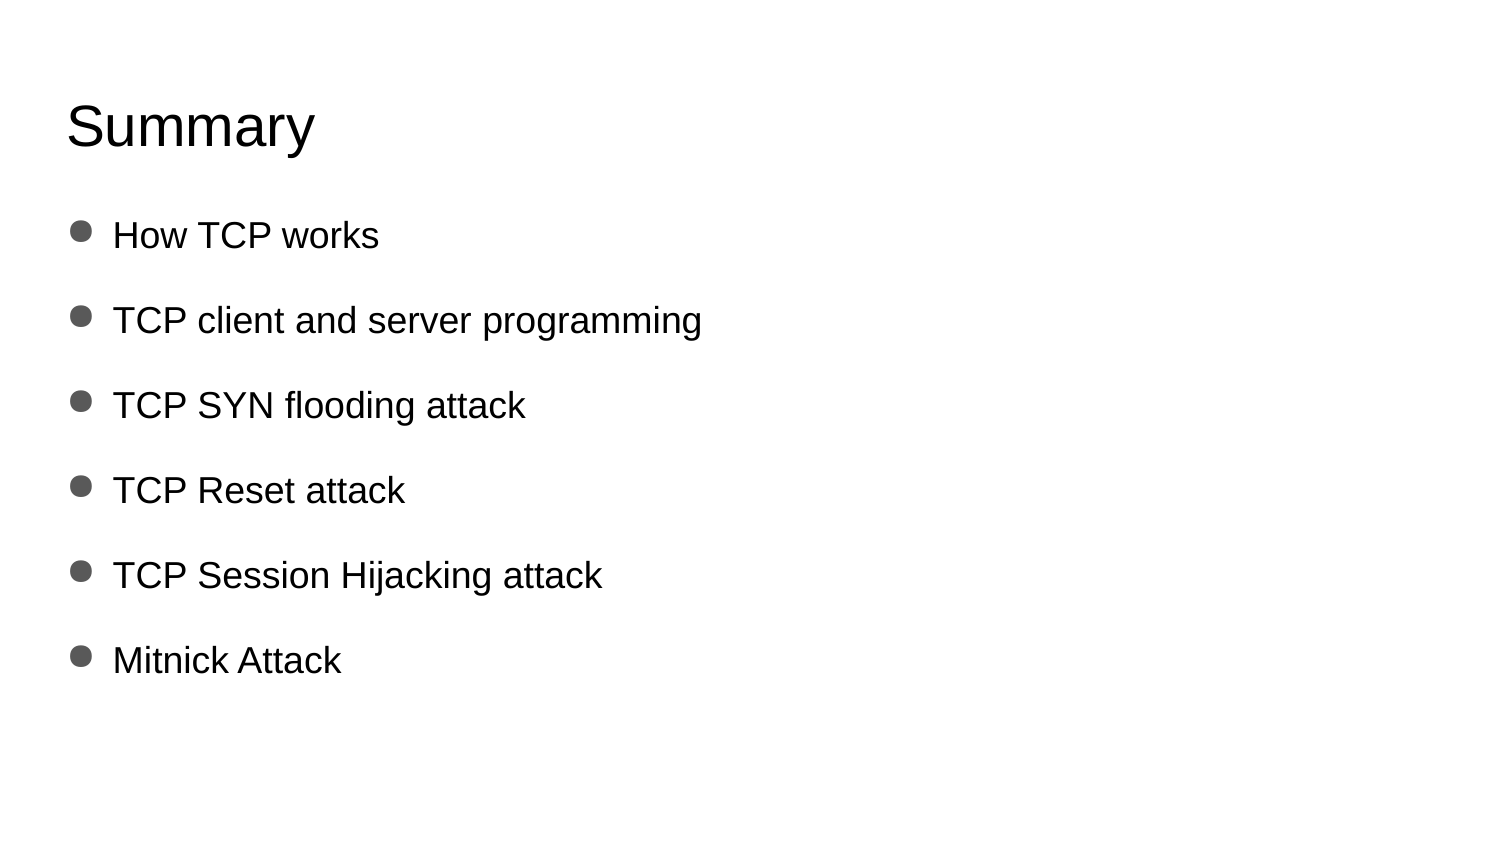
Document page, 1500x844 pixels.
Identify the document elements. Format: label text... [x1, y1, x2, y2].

list How TCP works TCP client and server programming TCP SYN flooding attack TCP Reset attack TCP Session Hijacking attack Mitnick Attack [51, 189, 1449, 750]
title Summary [51, 72, 1449, 167]
